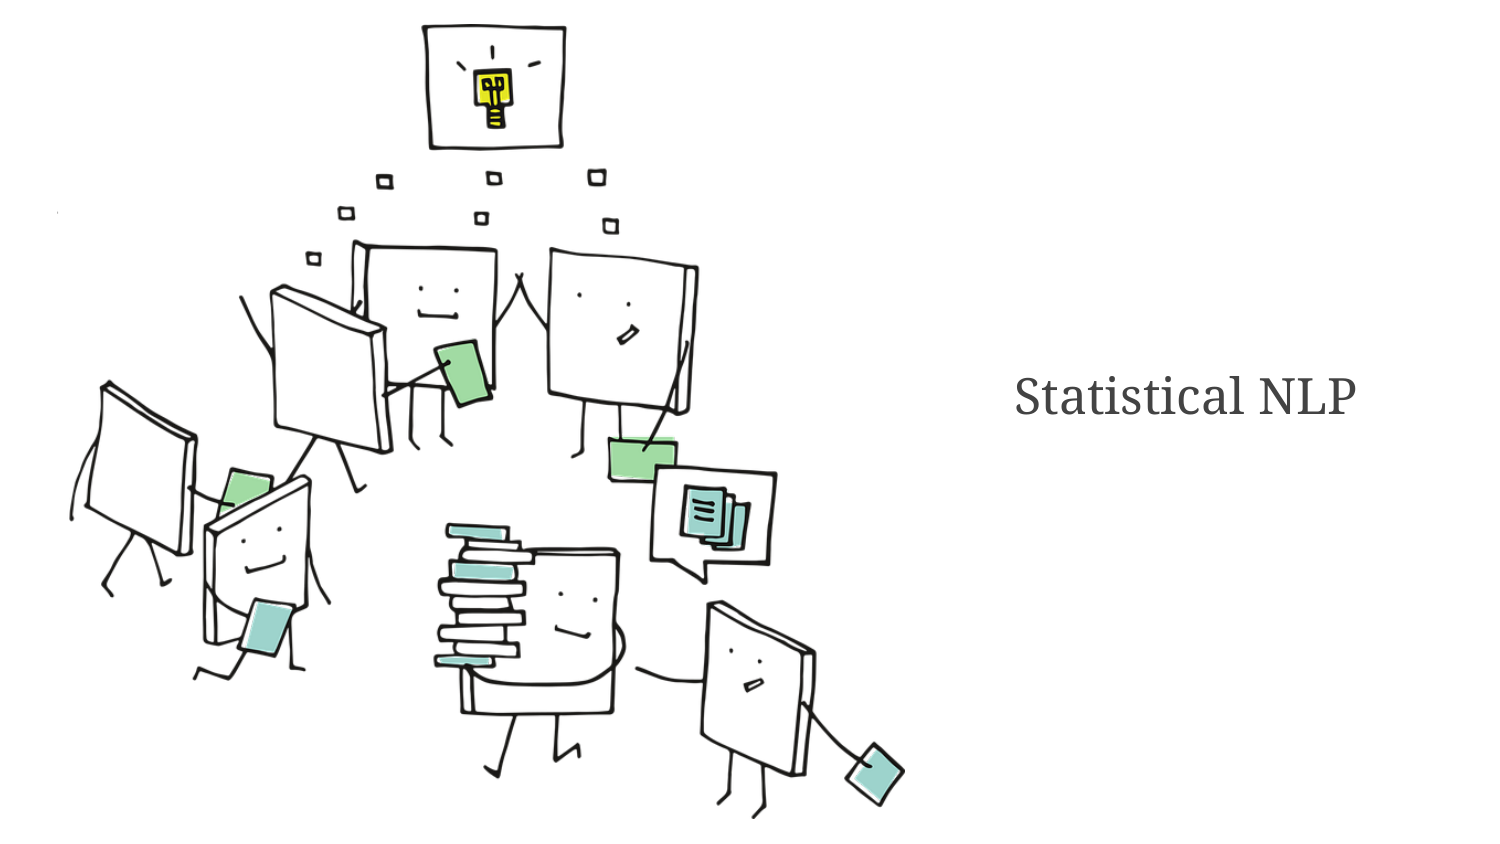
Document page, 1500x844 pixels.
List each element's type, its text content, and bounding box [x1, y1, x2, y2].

text_box Statistical NLP [912, 293, 1461, 496]
picture [57, 24, 905, 819]
